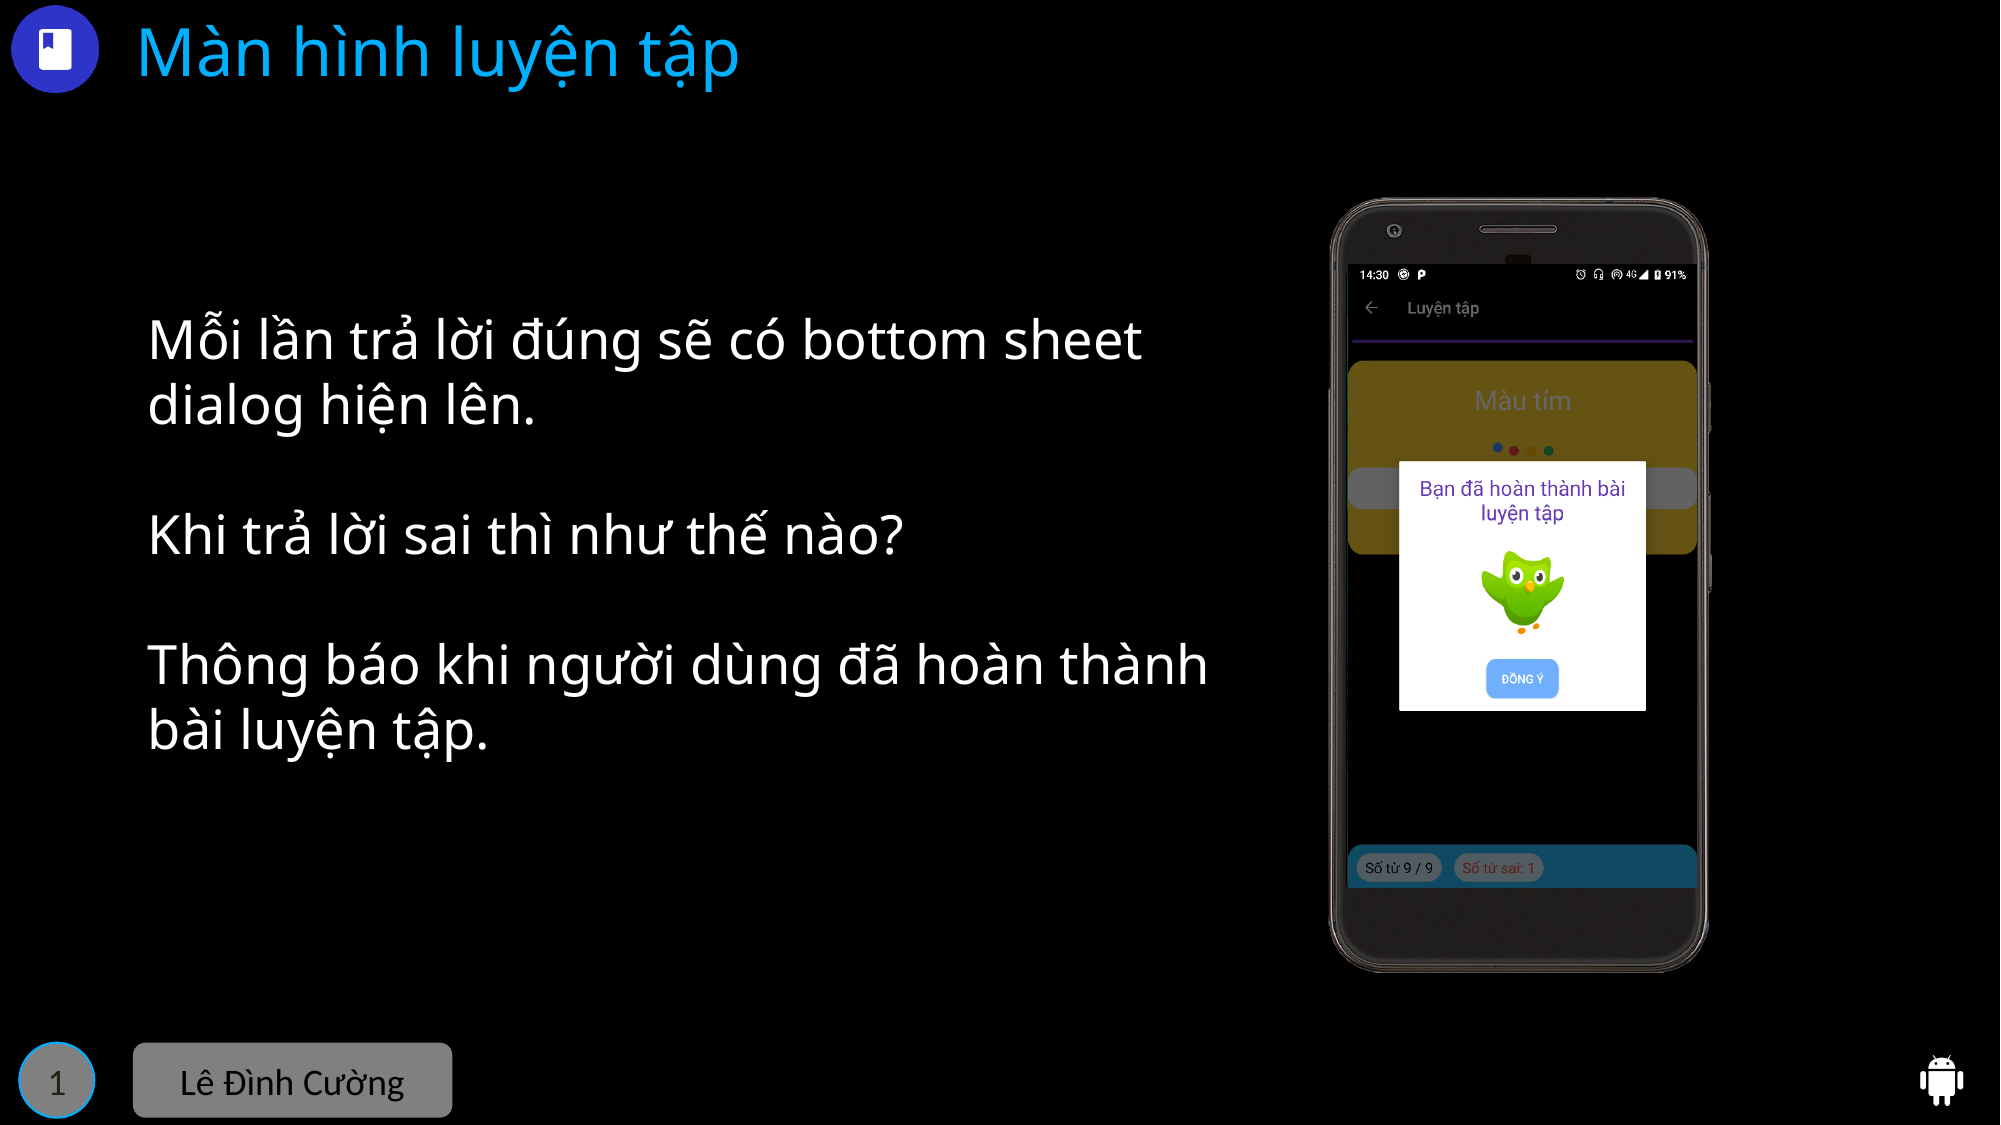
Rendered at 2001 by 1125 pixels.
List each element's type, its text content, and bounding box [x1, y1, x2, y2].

text_box Màn hình luyện tập [0, 0, 2000, 100]
text_box 1 [18, 1041, 96, 1119]
picture [1903, 1042, 1979, 1118]
picture [1328, 197, 1712, 973]
picture [11, 5, 99, 93]
text_box Lê Đình Cường [131, 1041, 454, 1119]
text_box Mỗi lần trả lời đúng sẽ có bottom sheet dialog hiện lên. Khi trả lời sai thì như thế nào? Thông báo khi người dùng đã hoàn thành bài luyện tập. [133, 297, 1235, 833]
